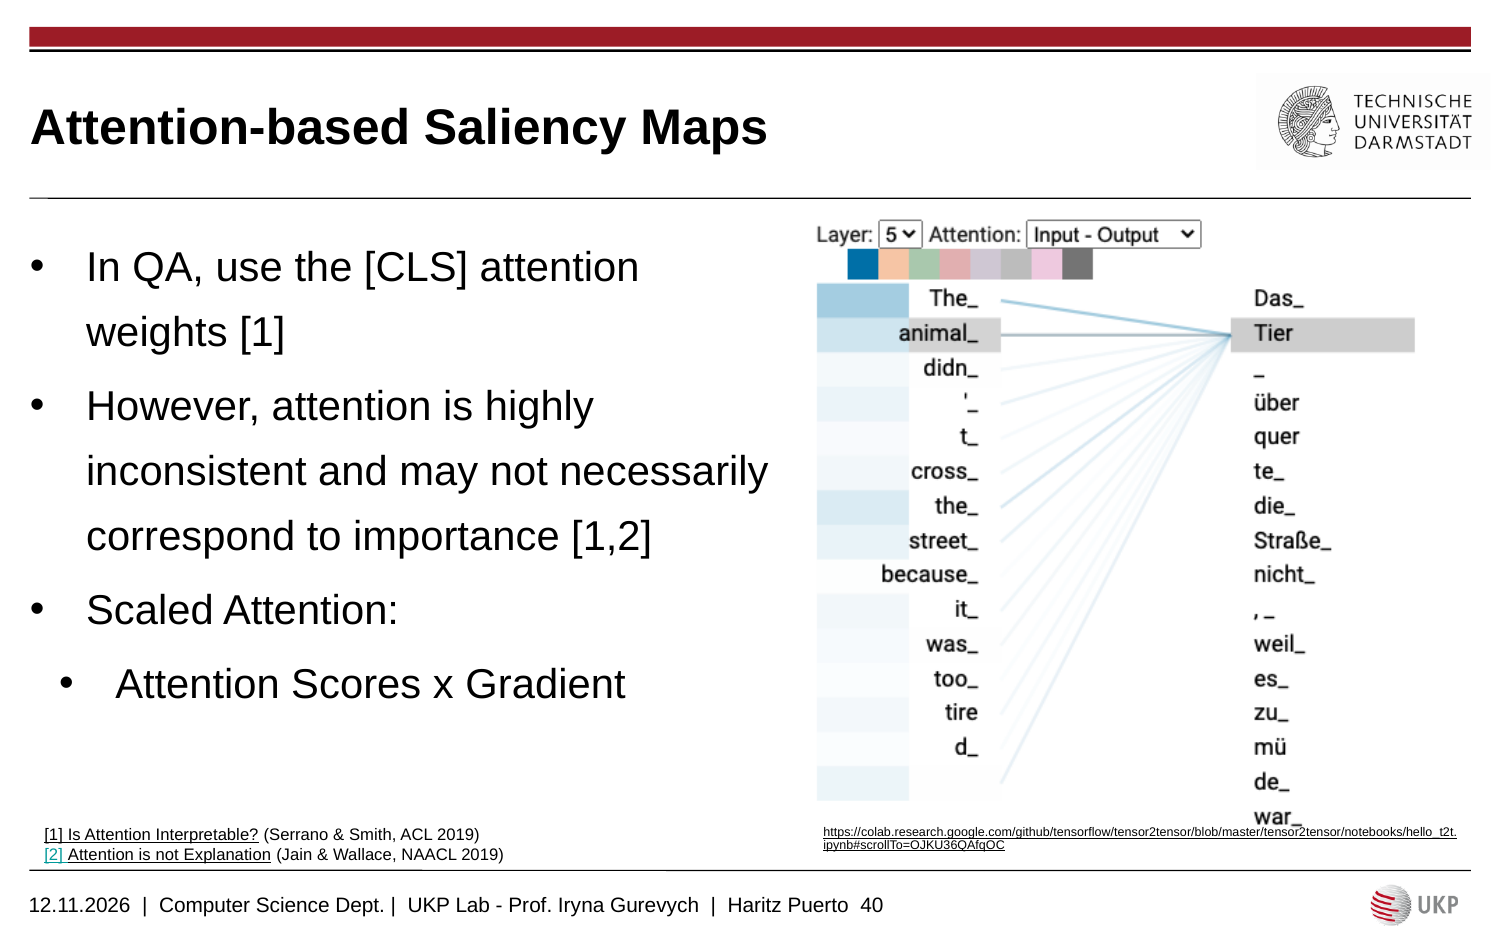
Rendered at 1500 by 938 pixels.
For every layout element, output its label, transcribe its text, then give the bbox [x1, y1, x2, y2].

list In QA, use the [CLS] attention weights [1] However, attention is highly inconsistent and may not necessarily correspond to importance [1,2] Scaled Attention: Attention Scores x Gradient [29, 217, 774, 800]
title Attention-based Saliency Maps [29, 66, 1149, 182]
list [813, 217, 1423, 841]
picture [1370, 884, 1458, 926]
picture [1256, 73, 1491, 170]
text_box [1] Is Attention Interpretable? (Serrano & Smith, ACL 2019) [2] Attention is not Explanation (Jain & Wallace, NAACL 2019) [29, 816, 609, 872]
text_box https://colab.research.google.com/github/tensorflow/tensor2tensor/blob/master/tensor2tensor/notebooks/hello_t2t.ipynb#scrollTo=OJKU36QAfqOC [808, 816, 1474, 862]
